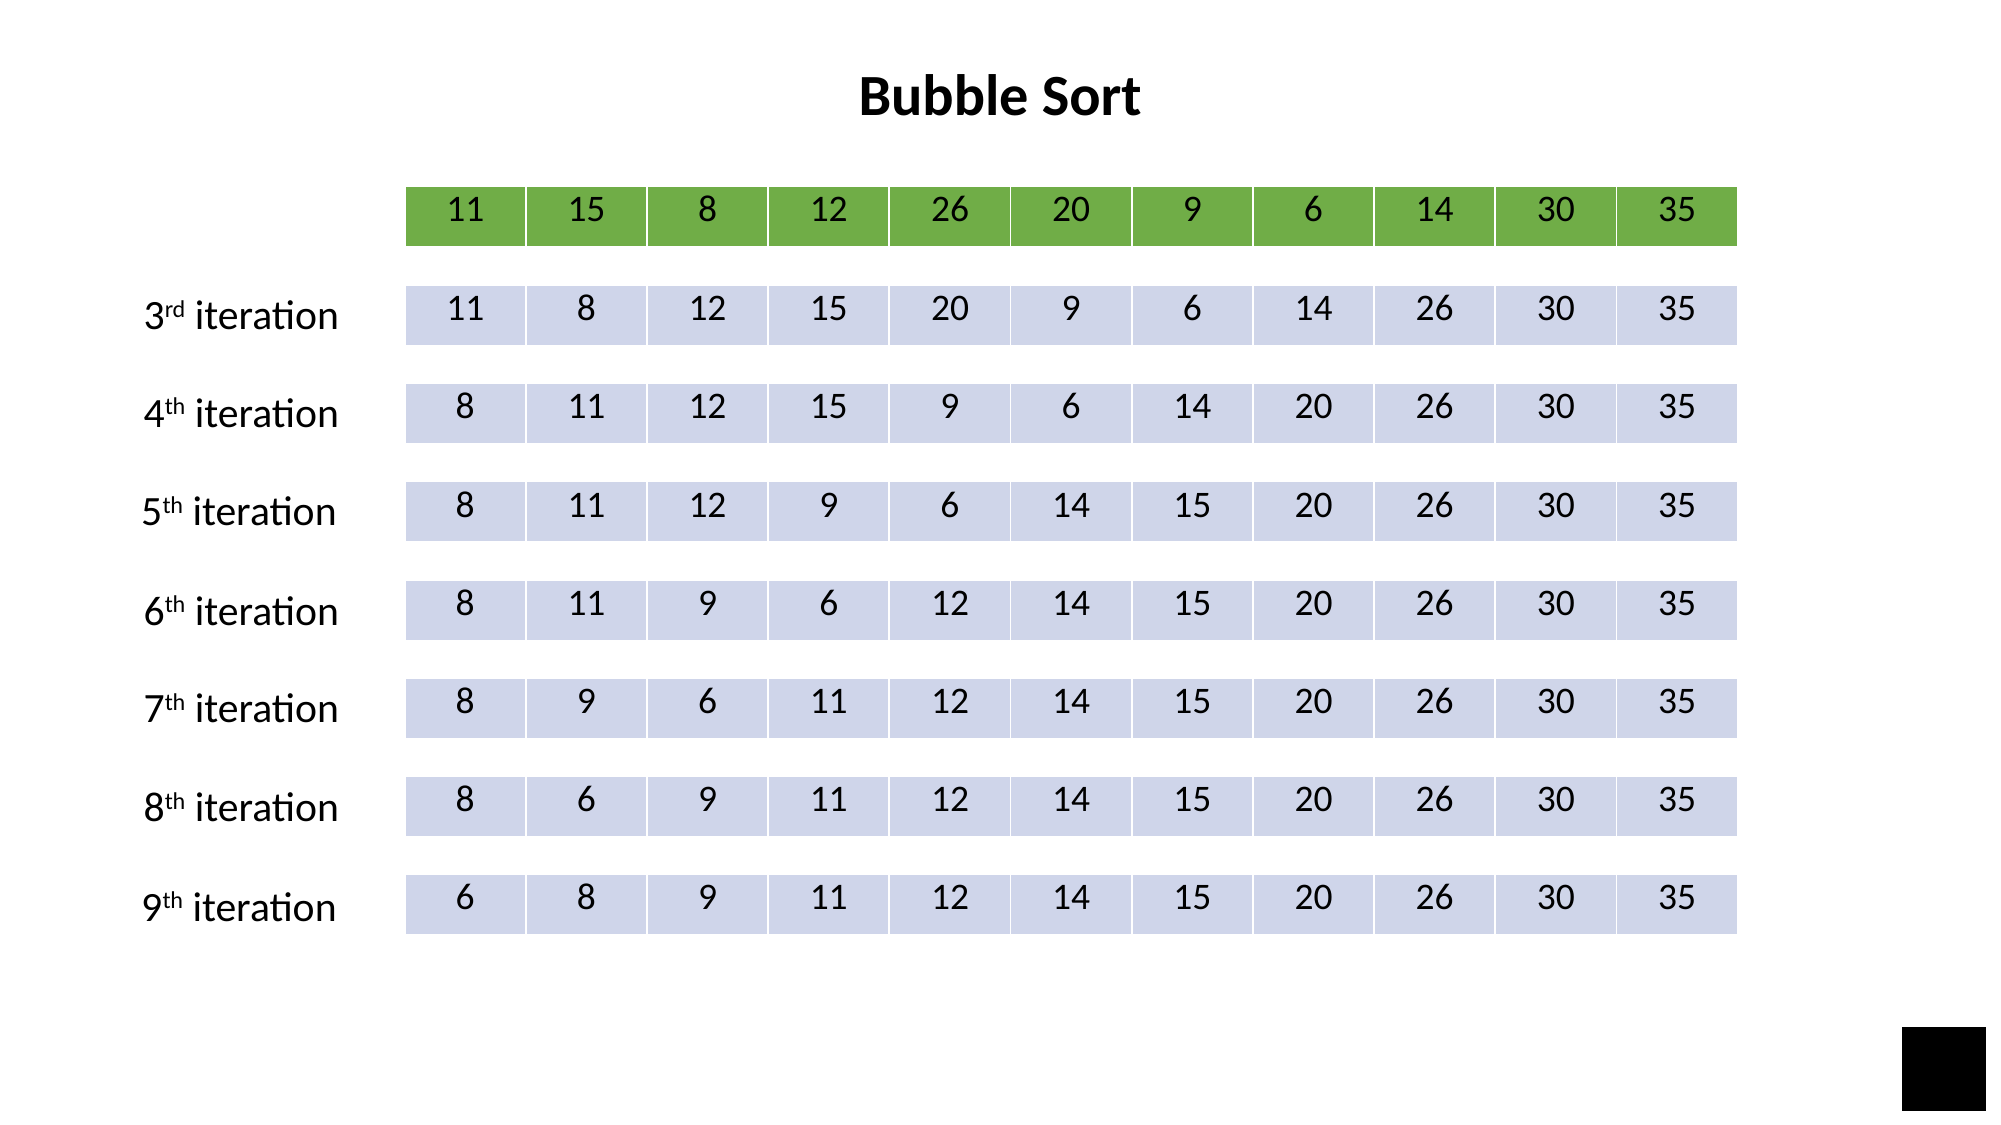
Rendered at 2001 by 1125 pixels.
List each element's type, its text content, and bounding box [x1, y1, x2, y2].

table_header 8 [406, 777, 525, 836]
table_header 12 [648, 286, 767, 345]
table_header 11 [527, 581, 646, 640]
text_box 9th iteration [109, 872, 369, 937]
table_header 8 [406, 482, 525, 541]
table_header 14 [1375, 187, 1494, 246]
table_header 8 [527, 286, 646, 345]
table_header 6 [769, 581, 888, 640]
table_header 9 [648, 581, 767, 640]
table_header 20 [1254, 482, 1373, 541]
table_header 30 [1496, 777, 1616, 836]
table_header 35 [1617, 581, 1737, 640]
table_header 20 [1254, 875, 1373, 934]
table_header 11 [769, 777, 888, 836]
table_header 14 [1133, 384, 1252, 443]
text_box 8th iteration [112, 772, 371, 838]
subtitle Bubble Sort [818, 57, 1182, 158]
text_box 3rd iteration [112, 280, 371, 346]
table_header 8 [406, 384, 525, 443]
table_header 14 [1011, 777, 1131, 836]
text_box 6th iteration [112, 576, 371, 641]
table_header 30 [1496, 286, 1616, 345]
table_header 20 [890, 286, 1010, 345]
table_header 20 [1254, 581, 1373, 640]
table_header 12 [890, 581, 1010, 640]
table_header 15 [527, 187, 646, 246]
table_header 15 [1133, 581, 1252, 640]
table_header 35 [1617, 286, 1737, 345]
table_header 6 [648, 679, 767, 738]
table_header 30 [1496, 581, 1616, 640]
table_header 35 [1617, 384, 1737, 443]
table_header 11 [527, 482, 646, 541]
table_header 8 [406, 679, 525, 738]
table_header 26 [1375, 777, 1494, 836]
table_header 20 [1254, 384, 1373, 443]
table_header 35 [1617, 777, 1737, 836]
table_header 14 [1011, 482, 1131, 541]
table_header 12 [890, 875, 1010, 934]
text_box 7th iteration [112, 673, 371, 739]
table_header 9 [1011, 286, 1131, 345]
table_header 15 [1133, 482, 1252, 541]
text_box 5th iteration [109, 476, 369, 542]
table_header 12 [648, 384, 767, 443]
table_header 26 [1375, 482, 1494, 541]
table_header 14 [1011, 679, 1131, 738]
table_header 15 [1133, 777, 1252, 836]
table_header 15 [1133, 875, 1252, 934]
table_header 35 [1617, 482, 1737, 541]
table_header 6 [406, 875, 525, 934]
table_header 6 [1011, 384, 1131, 443]
table_header 30 [1496, 384, 1616, 443]
table_header 9 [769, 482, 888, 541]
table_header 26 [1375, 679, 1494, 738]
table_header 30 [1496, 482, 1616, 541]
table_header 6 [1254, 187, 1373, 246]
table_header 11 [769, 875, 888, 934]
table_header 15 [769, 384, 888, 443]
table_header 26 [1375, 875, 1494, 934]
table_header 15 [769, 286, 888, 345]
table_header 35 [1617, 875, 1737, 934]
table_header 20 [1254, 679, 1373, 738]
table_header 11 [406, 286, 525, 345]
table_header 11 [406, 187, 525, 246]
table_header 14 [1011, 581, 1131, 640]
table_header 30 [1496, 875, 1616, 934]
table_header 26 [1375, 581, 1494, 640]
table_header 9 [527, 679, 646, 738]
table_header 11 [769, 679, 888, 738]
table_header 35 [1617, 187, 1737, 246]
table_header 26 [1375, 286, 1494, 345]
table_header 26 [890, 187, 1010, 246]
table_header 9 [1133, 187, 1252, 246]
table_header 14 [1254, 286, 1373, 345]
table_header 9 [890, 384, 1010, 443]
table_header 14 [1011, 875, 1131, 934]
table_header 11 [527, 384, 646, 443]
table_header 9 [648, 777, 767, 836]
table_header 6 [1133, 286, 1252, 345]
table_header 20 [1254, 777, 1373, 836]
text_box 4th iteration [112, 378, 371, 443]
table_header 8 [527, 875, 646, 934]
table_header 12 [890, 777, 1010, 836]
table_header 12 [648, 482, 767, 541]
table_header 12 [890, 679, 1010, 738]
table_header 6 [890, 482, 1010, 541]
table_header 20 [1011, 187, 1131, 246]
table_header 8 [406, 581, 525, 640]
table_header 8 [648, 187, 767, 246]
table_header 35 [1617, 679, 1737, 738]
table_header 30 [1496, 187, 1616, 246]
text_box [1901, 1026, 1987, 1112]
table_header 15 [1133, 679, 1252, 738]
table_header 30 [1496, 679, 1616, 738]
table_header 9 [648, 875, 767, 934]
table_header 12 [769, 187, 888, 246]
table_header 6 [527, 777, 646, 836]
table_header 26 [1375, 384, 1494, 443]
